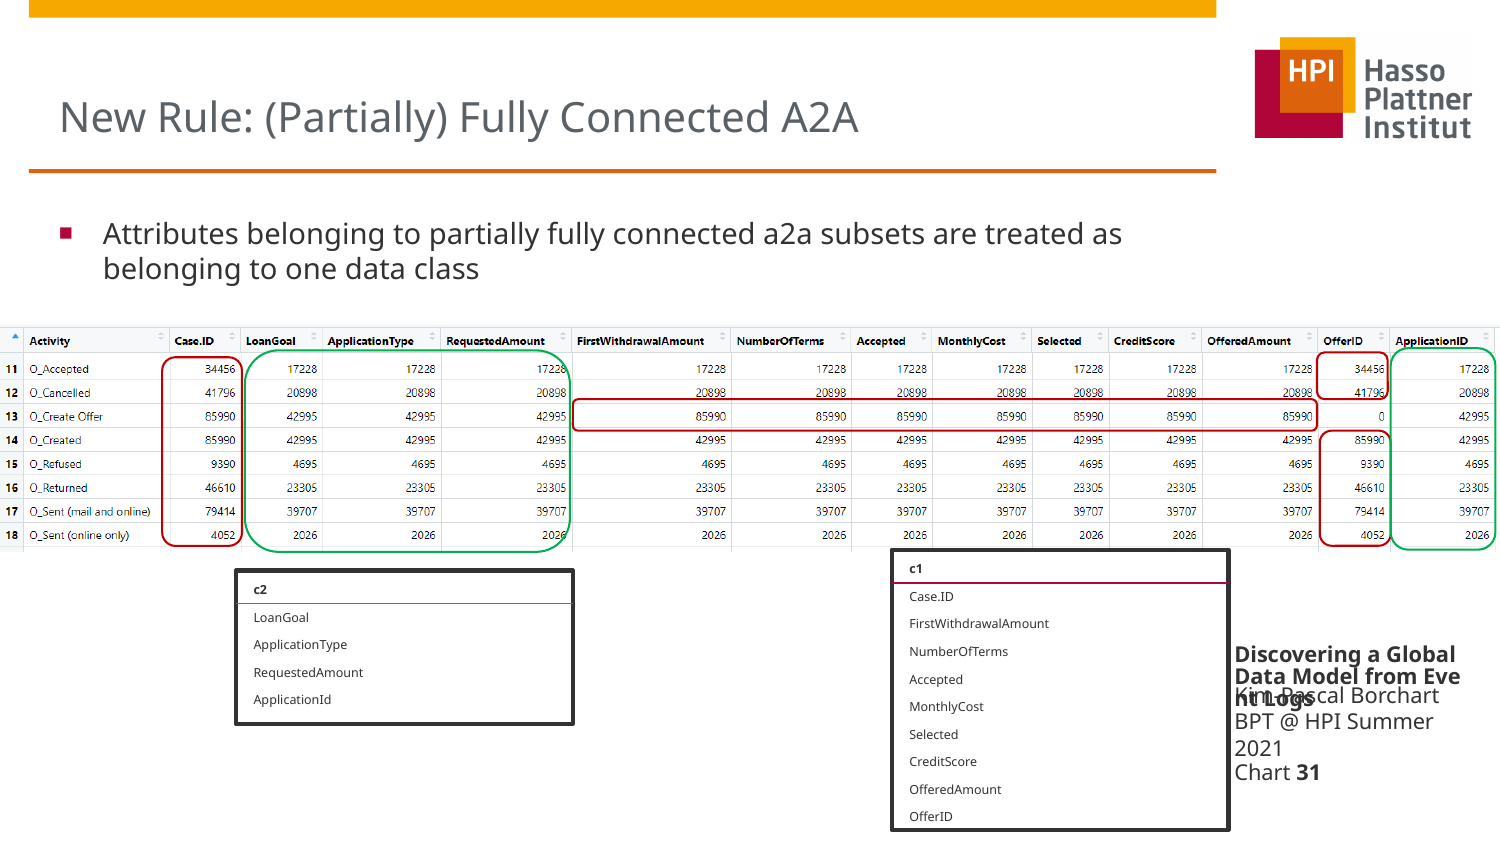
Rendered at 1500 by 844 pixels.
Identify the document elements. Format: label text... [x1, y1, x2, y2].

title New Rule: (Partially) Fully Connected A2A [58, 17, 1187, 170]
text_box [0, 325, 1500, 553]
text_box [235, 570, 573, 725]
slide_number Kim-Pascal Borchart BPT @ HPI Summer 2021 [1233, 681, 1471, 758]
slide_number Chart 31 [1233, 758, 1471, 788]
picture [1252, 33, 1477, 142]
list Attributes belonging to partially fully connected a2a subsets are treated as belonging to one data class [58, 203, 1187, 324]
list Attributes belonging to partially fully connected a2a subsets are treated as belonging to one data class [58, 560, 886, 788]
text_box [891, 549, 1229, 831]
footer Discovering a Global Data Model from Event Logs [1233, 584, 1471, 670]
